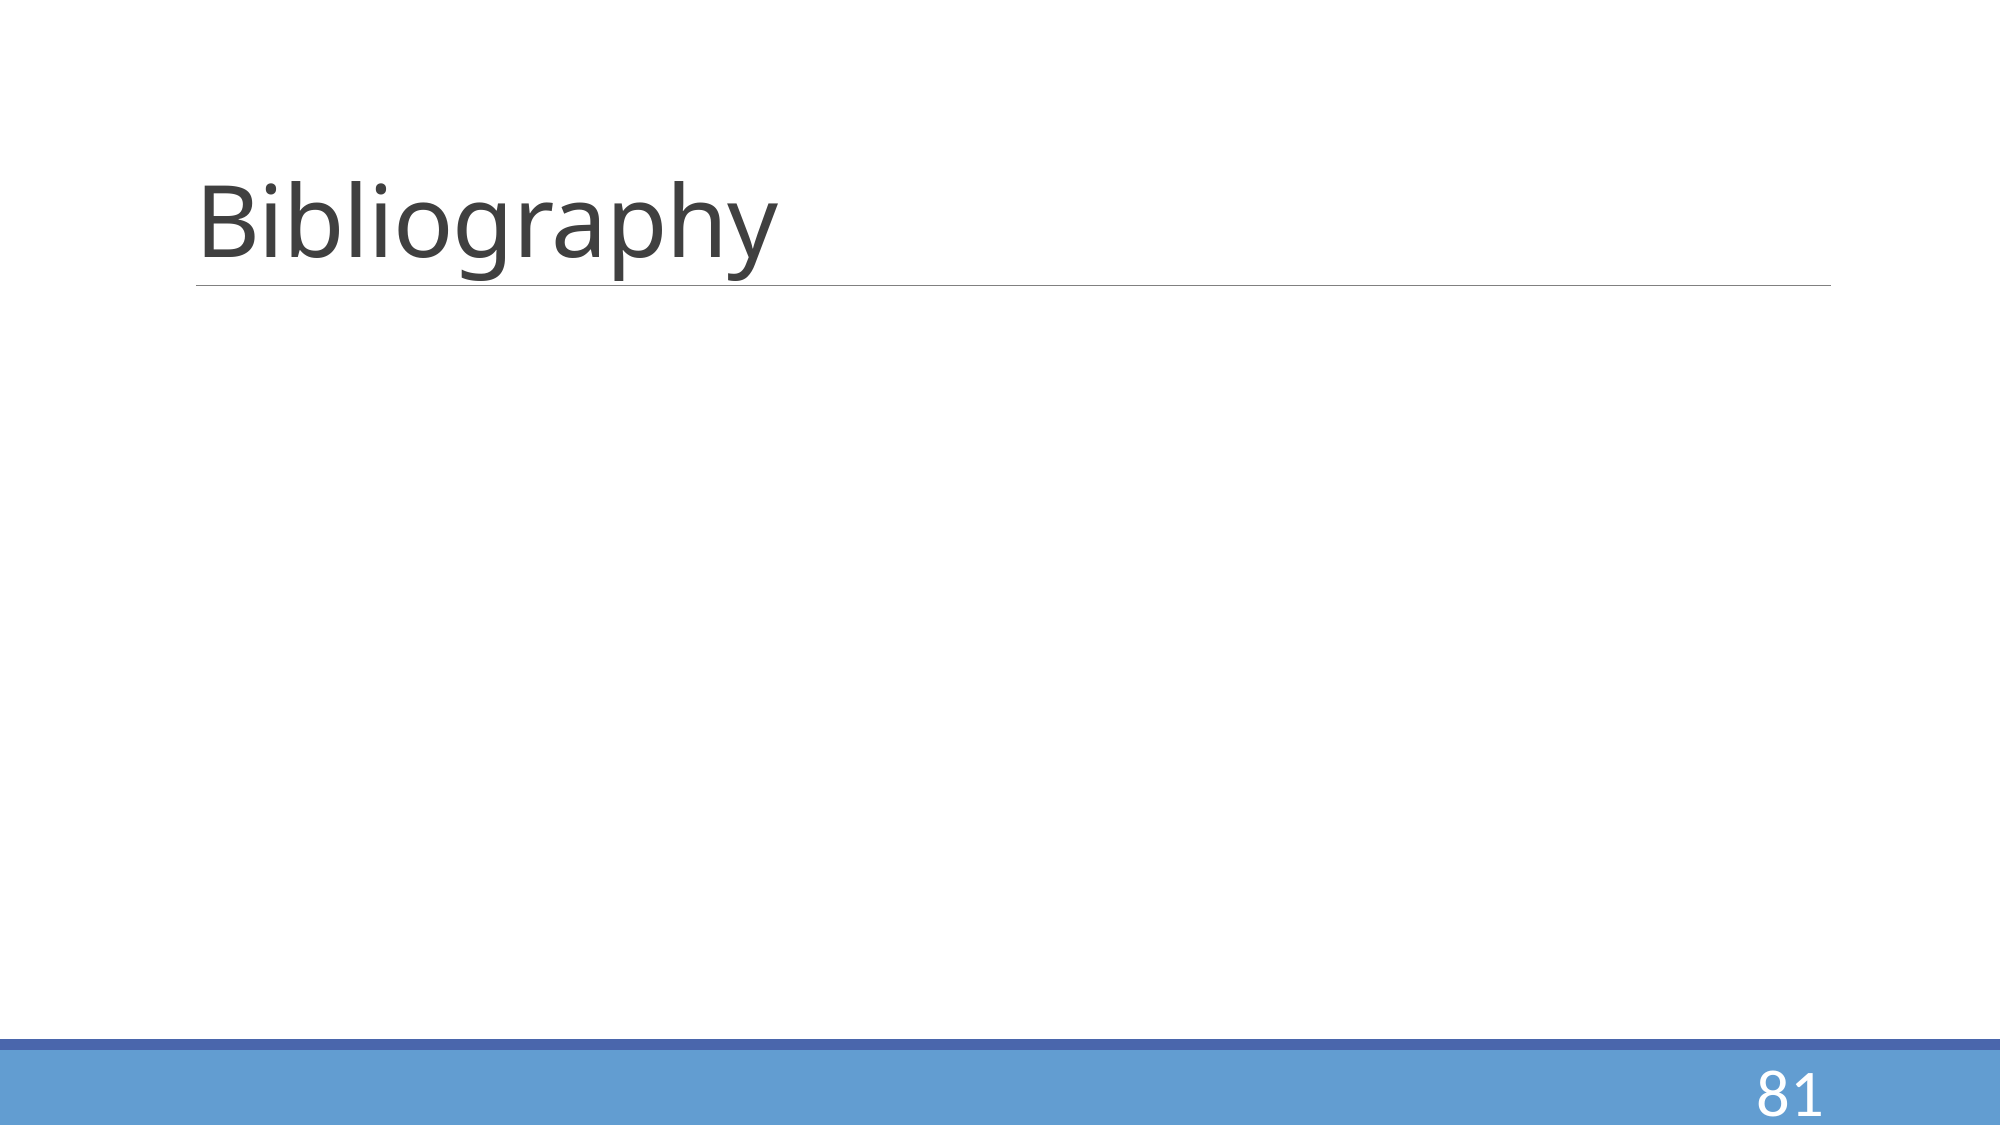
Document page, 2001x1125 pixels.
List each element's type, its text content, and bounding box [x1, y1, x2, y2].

title Bibliography [180, 47, 1830, 285]
slide_number 81 [1624, 1059, 1840, 1120]
